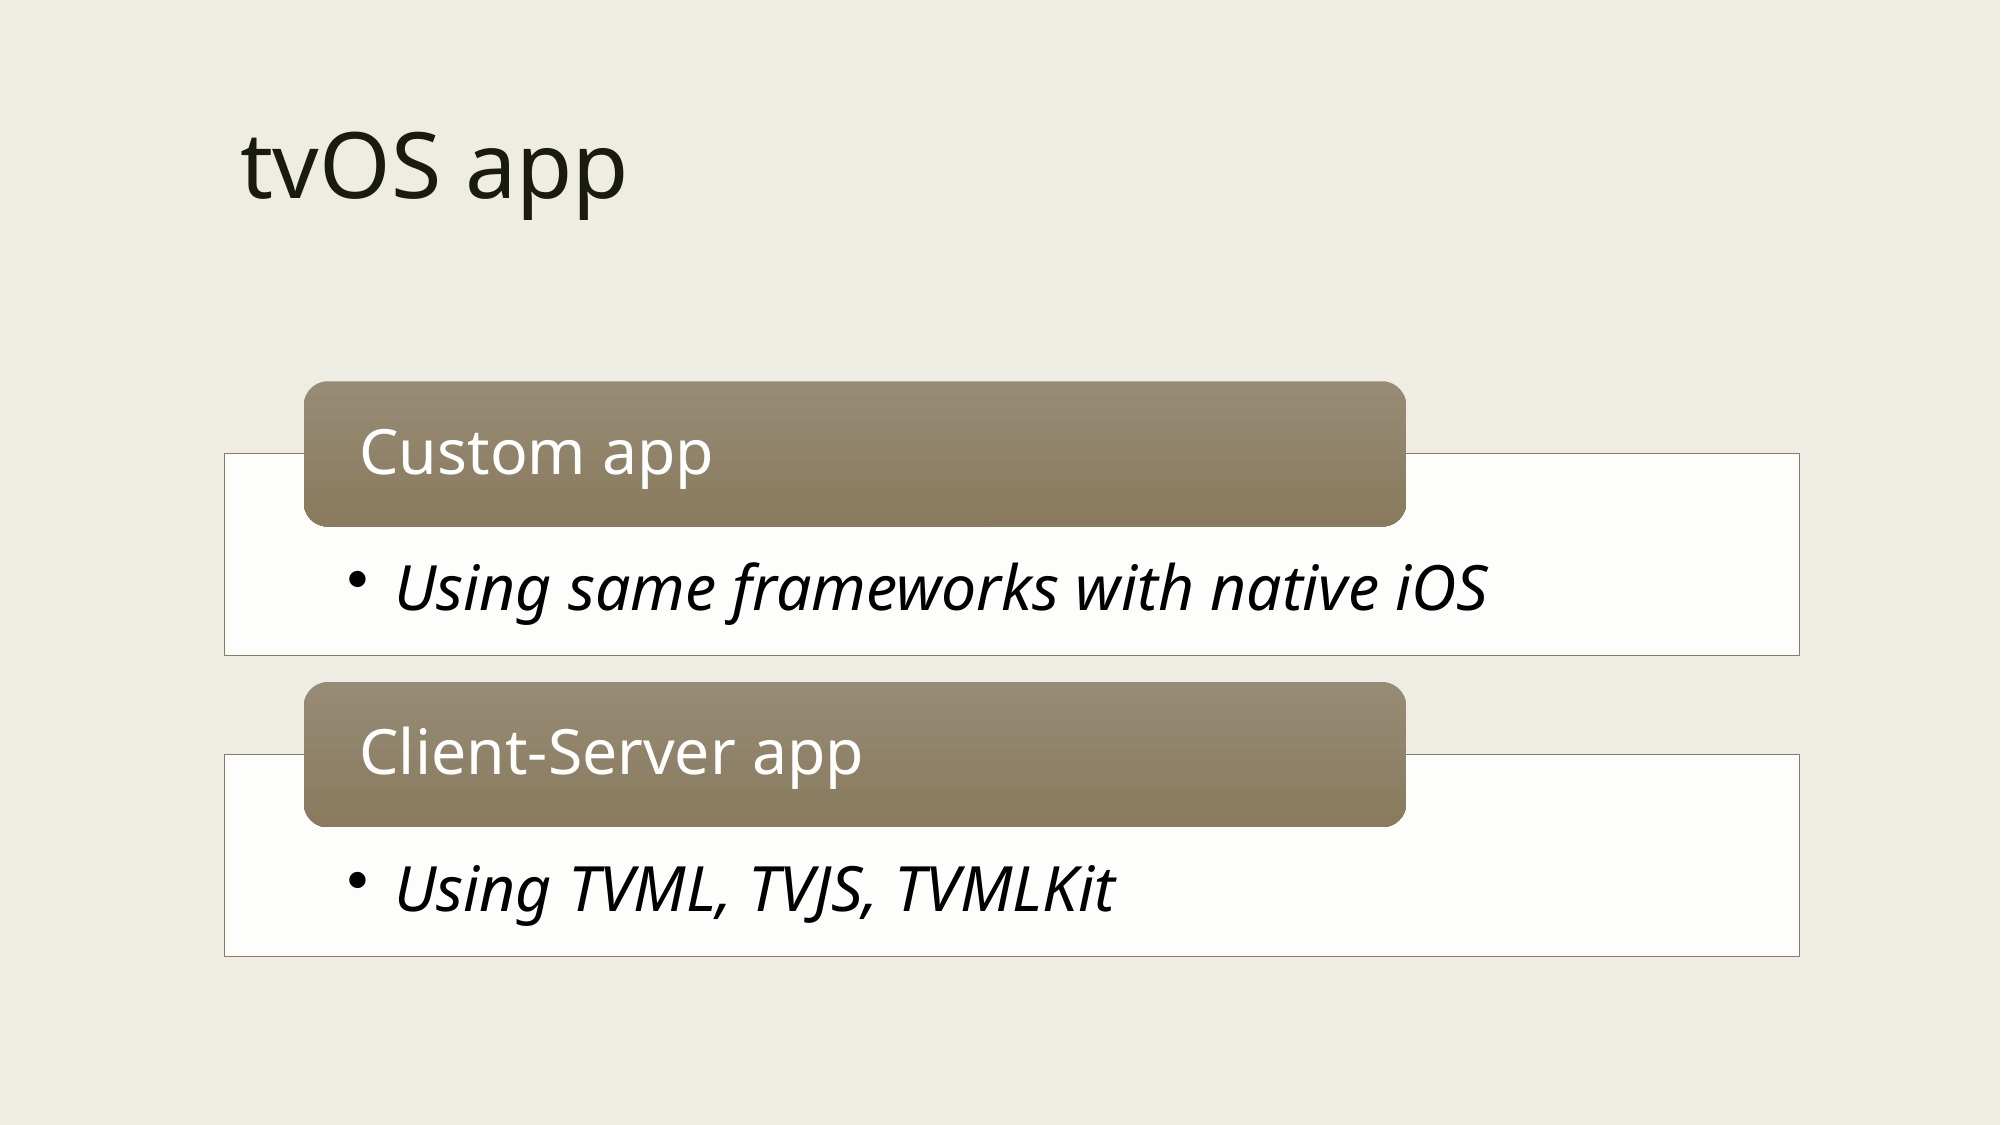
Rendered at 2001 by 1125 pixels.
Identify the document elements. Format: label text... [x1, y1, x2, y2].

title tvOS app [225, 112, 1800, 357]
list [224, 374, 1800, 963]
